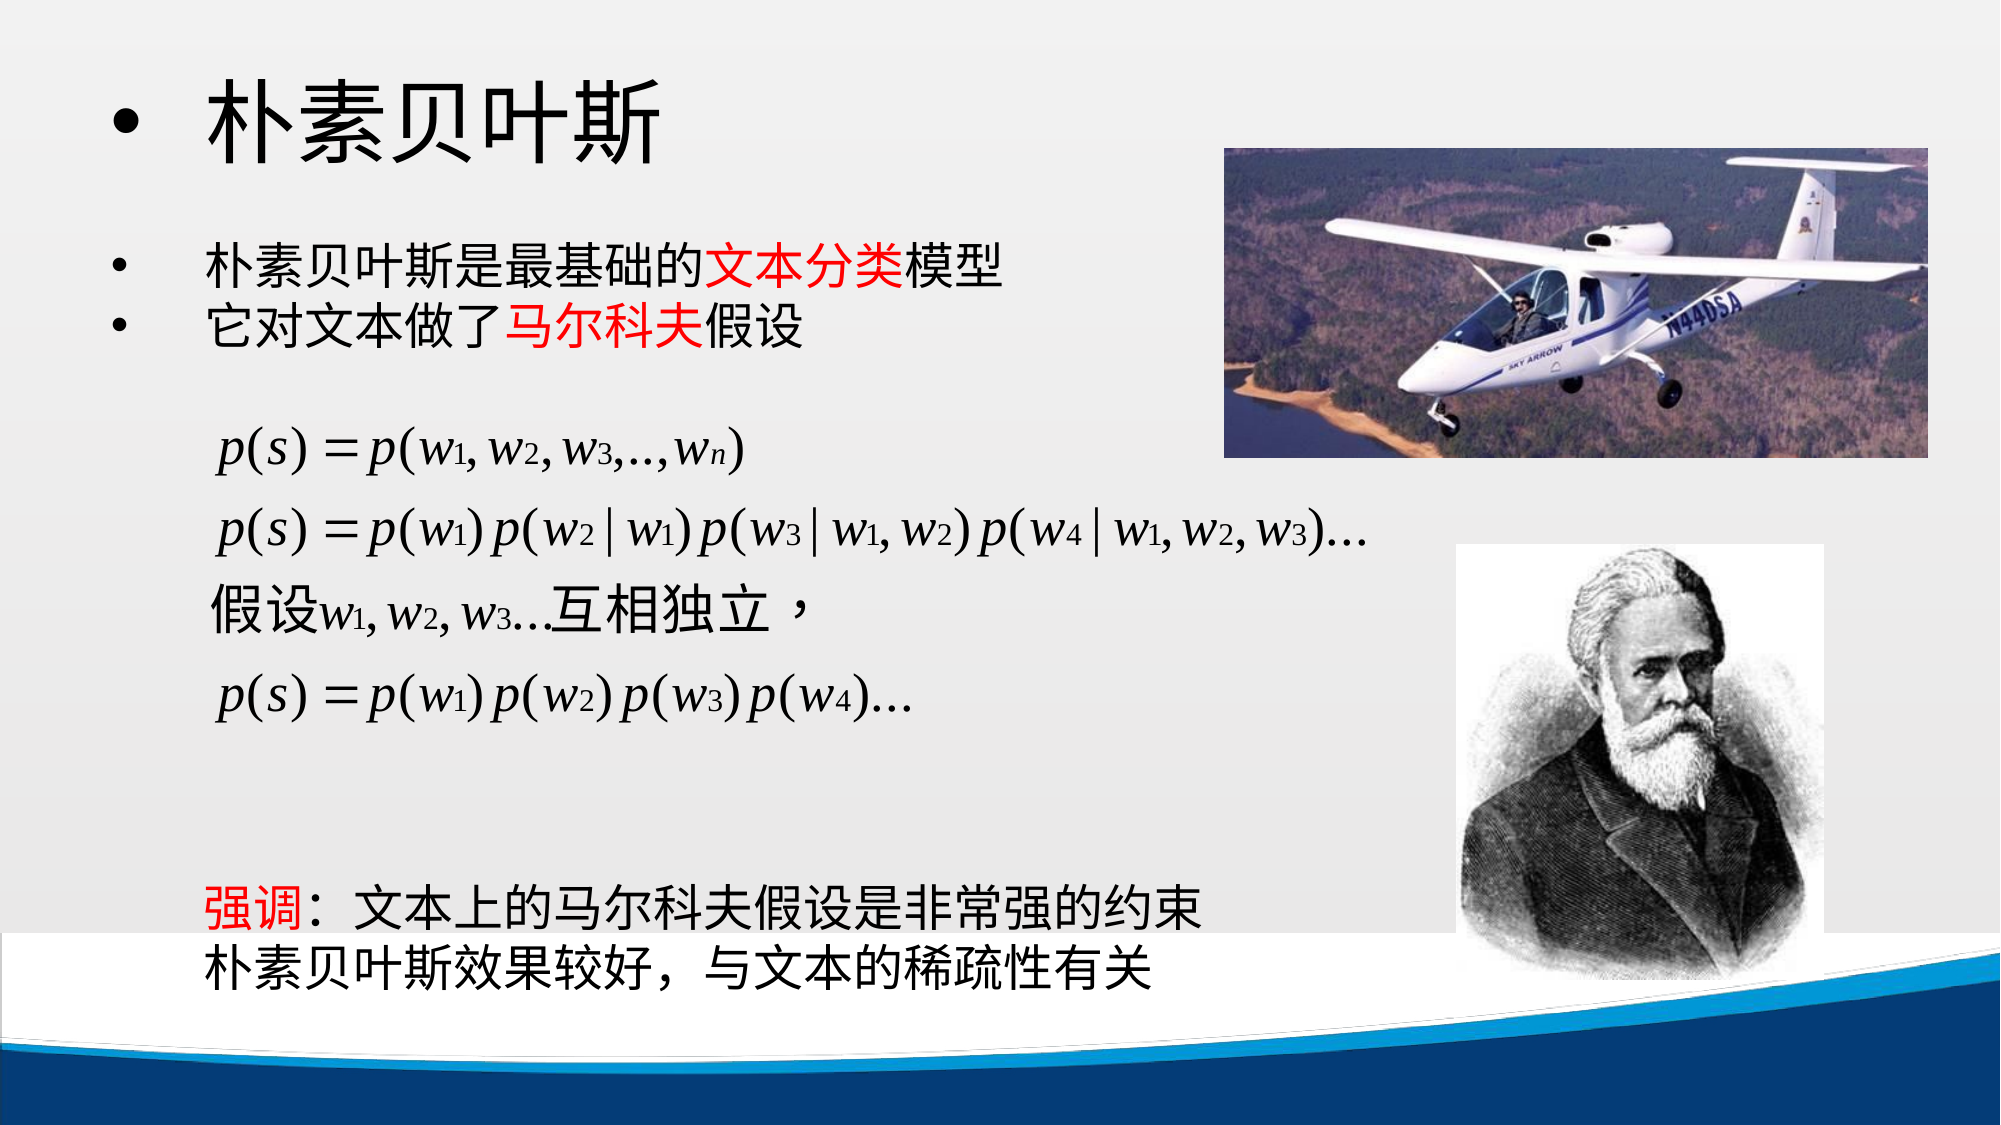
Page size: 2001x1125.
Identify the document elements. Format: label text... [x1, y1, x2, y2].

picture [1224, 148, 1928, 458]
text_box 强调：文本上的马尔科夫假设是非常强的约束 朴素贝叶斯效果较好，与文本的稀疏性有关 [188, 869, 1456, 933]
picture [0, 980, 2000, 1125]
text_box 朴素贝叶斯 朴素贝叶斯是最基础的文本分类模型 它对文本做了马尔科夫假设 [96, 57, 1075, 432]
picture [0, 544, 2000, 1063]
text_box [202, 416, 1370, 733]
